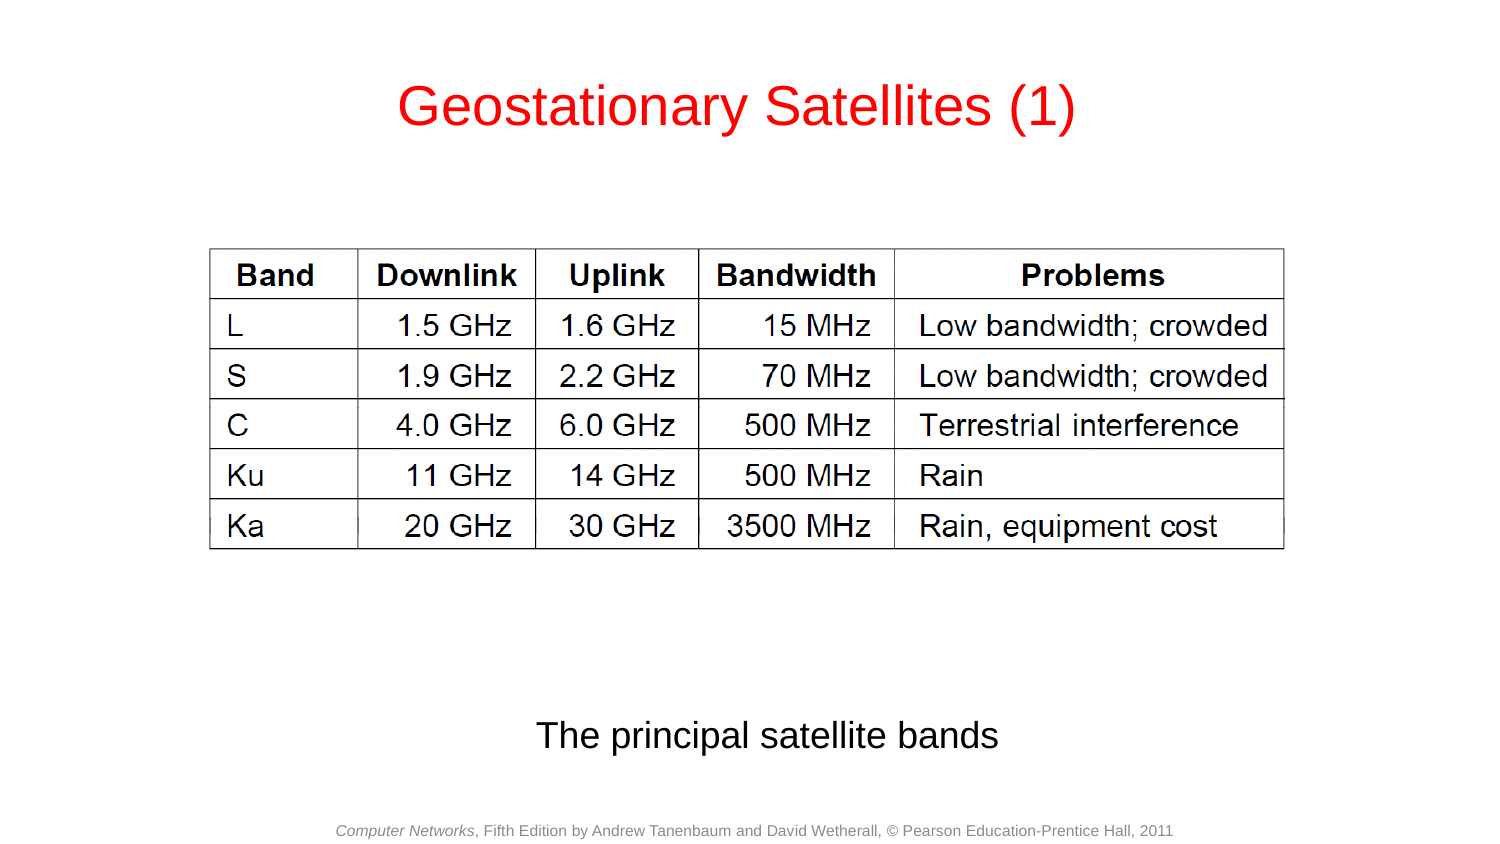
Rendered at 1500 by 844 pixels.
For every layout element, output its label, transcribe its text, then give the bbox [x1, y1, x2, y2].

title Geostationary Satellites (1) [62, 37, 1413, 169]
footer Computer Networks, Fifth Edition by Andrew Tanenbaum and David Wetherall, © Pearson Education-Prentice Hall, 2011 [224, 815, 1285, 844]
list The principal satellite bands [222, 703, 1313, 807]
picture [204, 243, 1289, 559]
